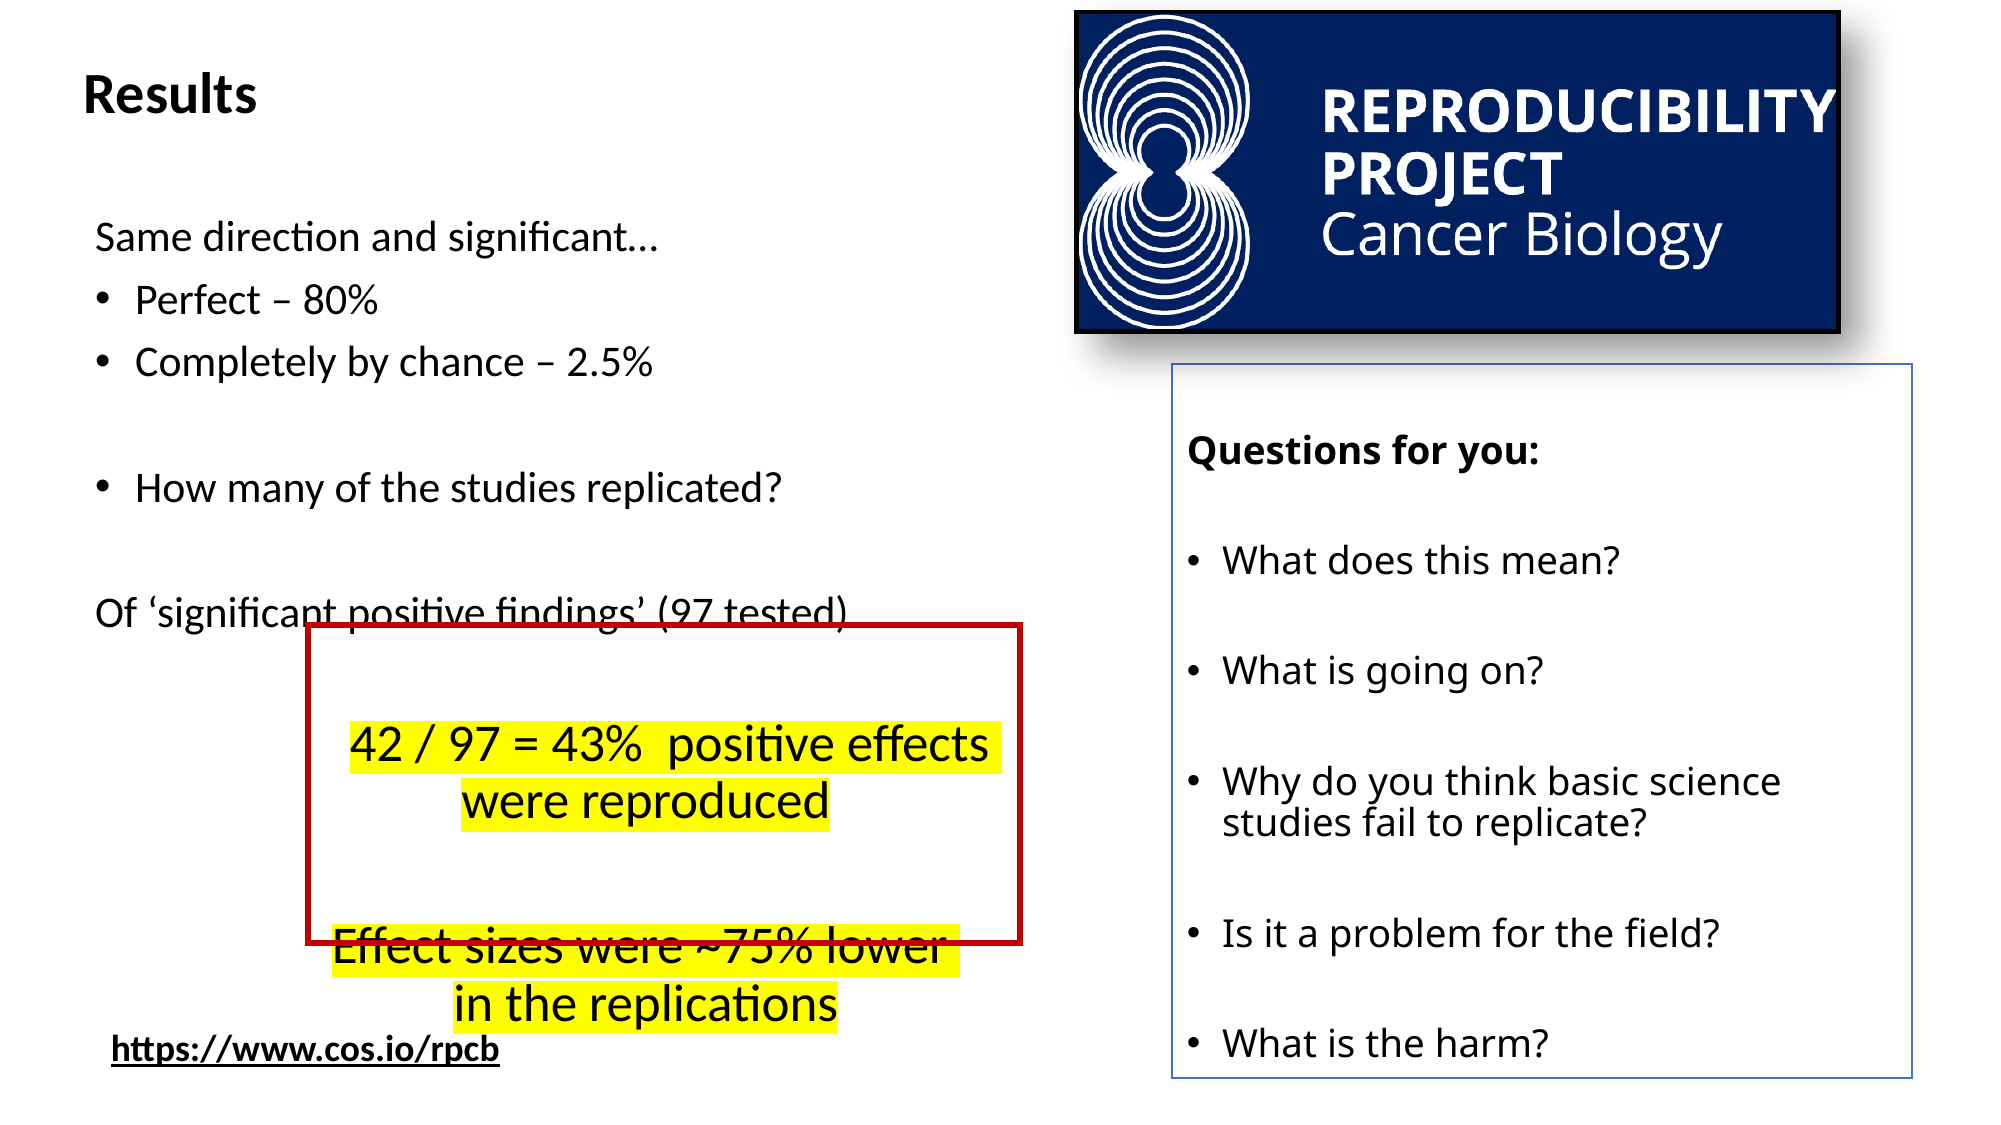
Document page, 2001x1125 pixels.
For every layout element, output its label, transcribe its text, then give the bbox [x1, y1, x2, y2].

picture [1078, 14, 1837, 330]
list Same direction and significant… Perfect – 80% Completely by chance – 2.5% How many of the studies replicated? Of ‘significant positive findings’ (97 tested) 42 / 97 = 43% positive effects were reproduced Effect sizes were ~75% lower in the replications [80, 206, 1171, 1043]
list Questions for you: What does this mean? What is going on? Why do you think basic science studies fail to replicate? Is it a problem for the field? What is the harm? [1171, 363, 1913, 1079]
text_box Results [69, 47, 344, 132]
text_box [307, 624, 1021, 944]
text_box https://www.cos.io/rpcb [96, 1017, 1097, 1077]
